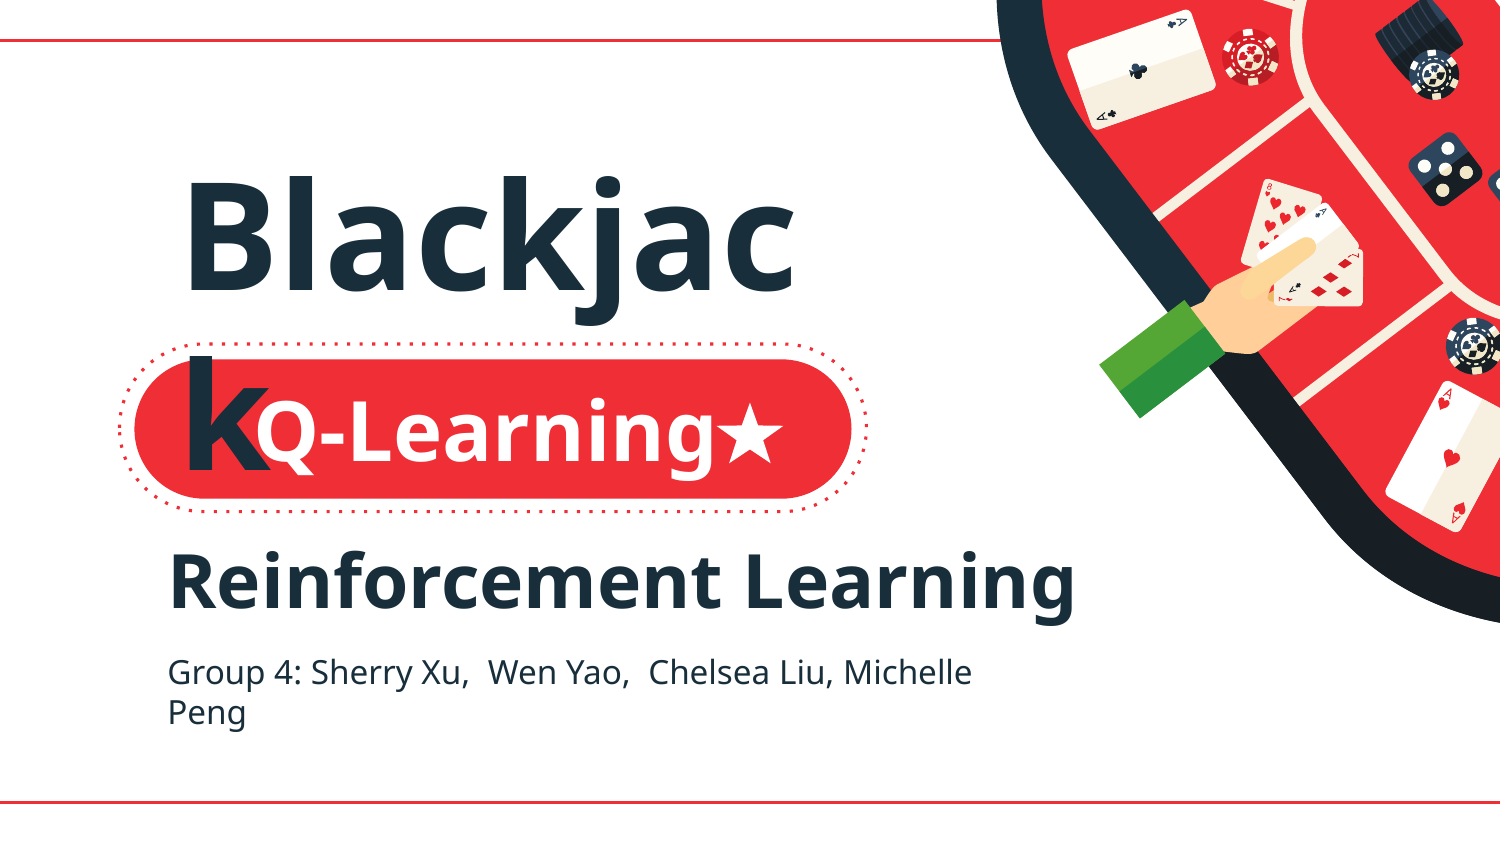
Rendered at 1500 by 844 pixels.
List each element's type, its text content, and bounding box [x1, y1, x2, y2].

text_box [788, 0, 1500, 497]
text_box Blackjack [163, 125, 783, 342]
subtitle Group 4: Sherry Xu, Wen Yao, Chelsea Liu, Michelle Peng [152, 639, 1056, 712]
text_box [119, 343, 867, 512]
text_box Reinforcement Learning [152, 518, 1170, 639]
